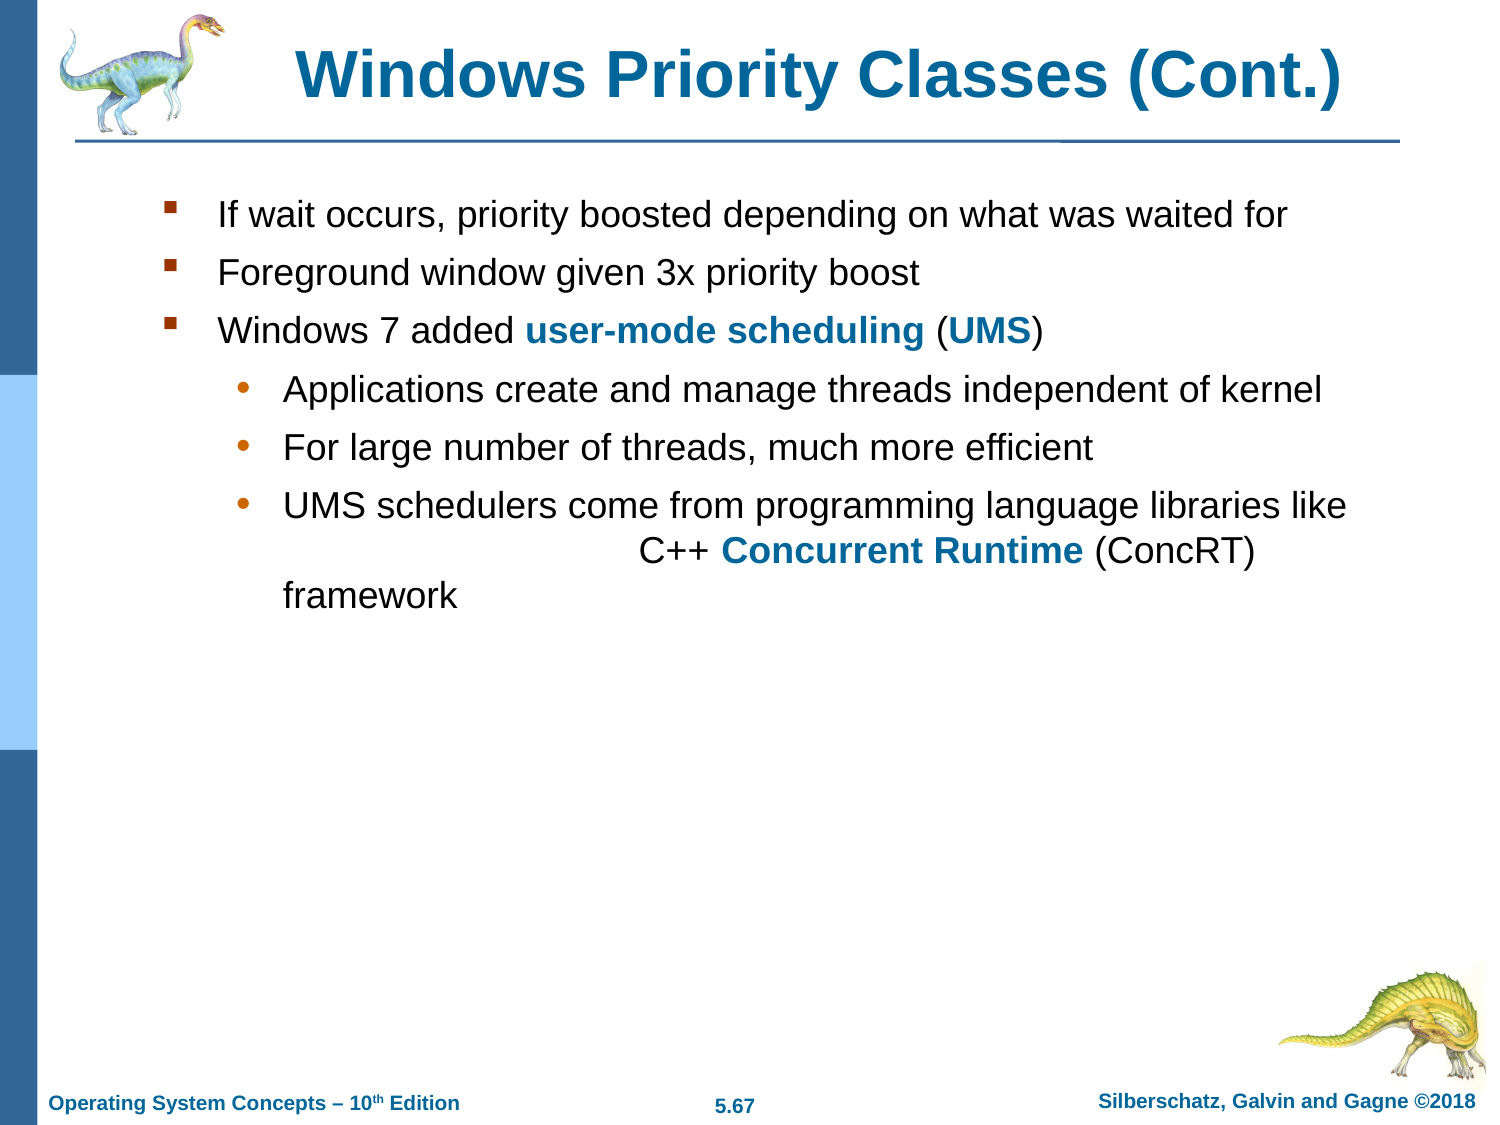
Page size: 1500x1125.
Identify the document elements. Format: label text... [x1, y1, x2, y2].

picture [46, 0, 243, 149]
picture [1275, 959, 1486, 1090]
title Windows Priority Classes (Cont.) [144, 16, 1495, 119]
list If wait occurs, priority boosted depending on what was waited for Foreground window given 3x priority boost Windows 7 added user-mode scheduling (UMS) Applications create and manage threads independent of kernel For large number of threads, much more efficient UMS schedulers come from programming language libraries like C++ Concurrent Runtime (ConcRT) framework [146, 182, 1429, 926]
